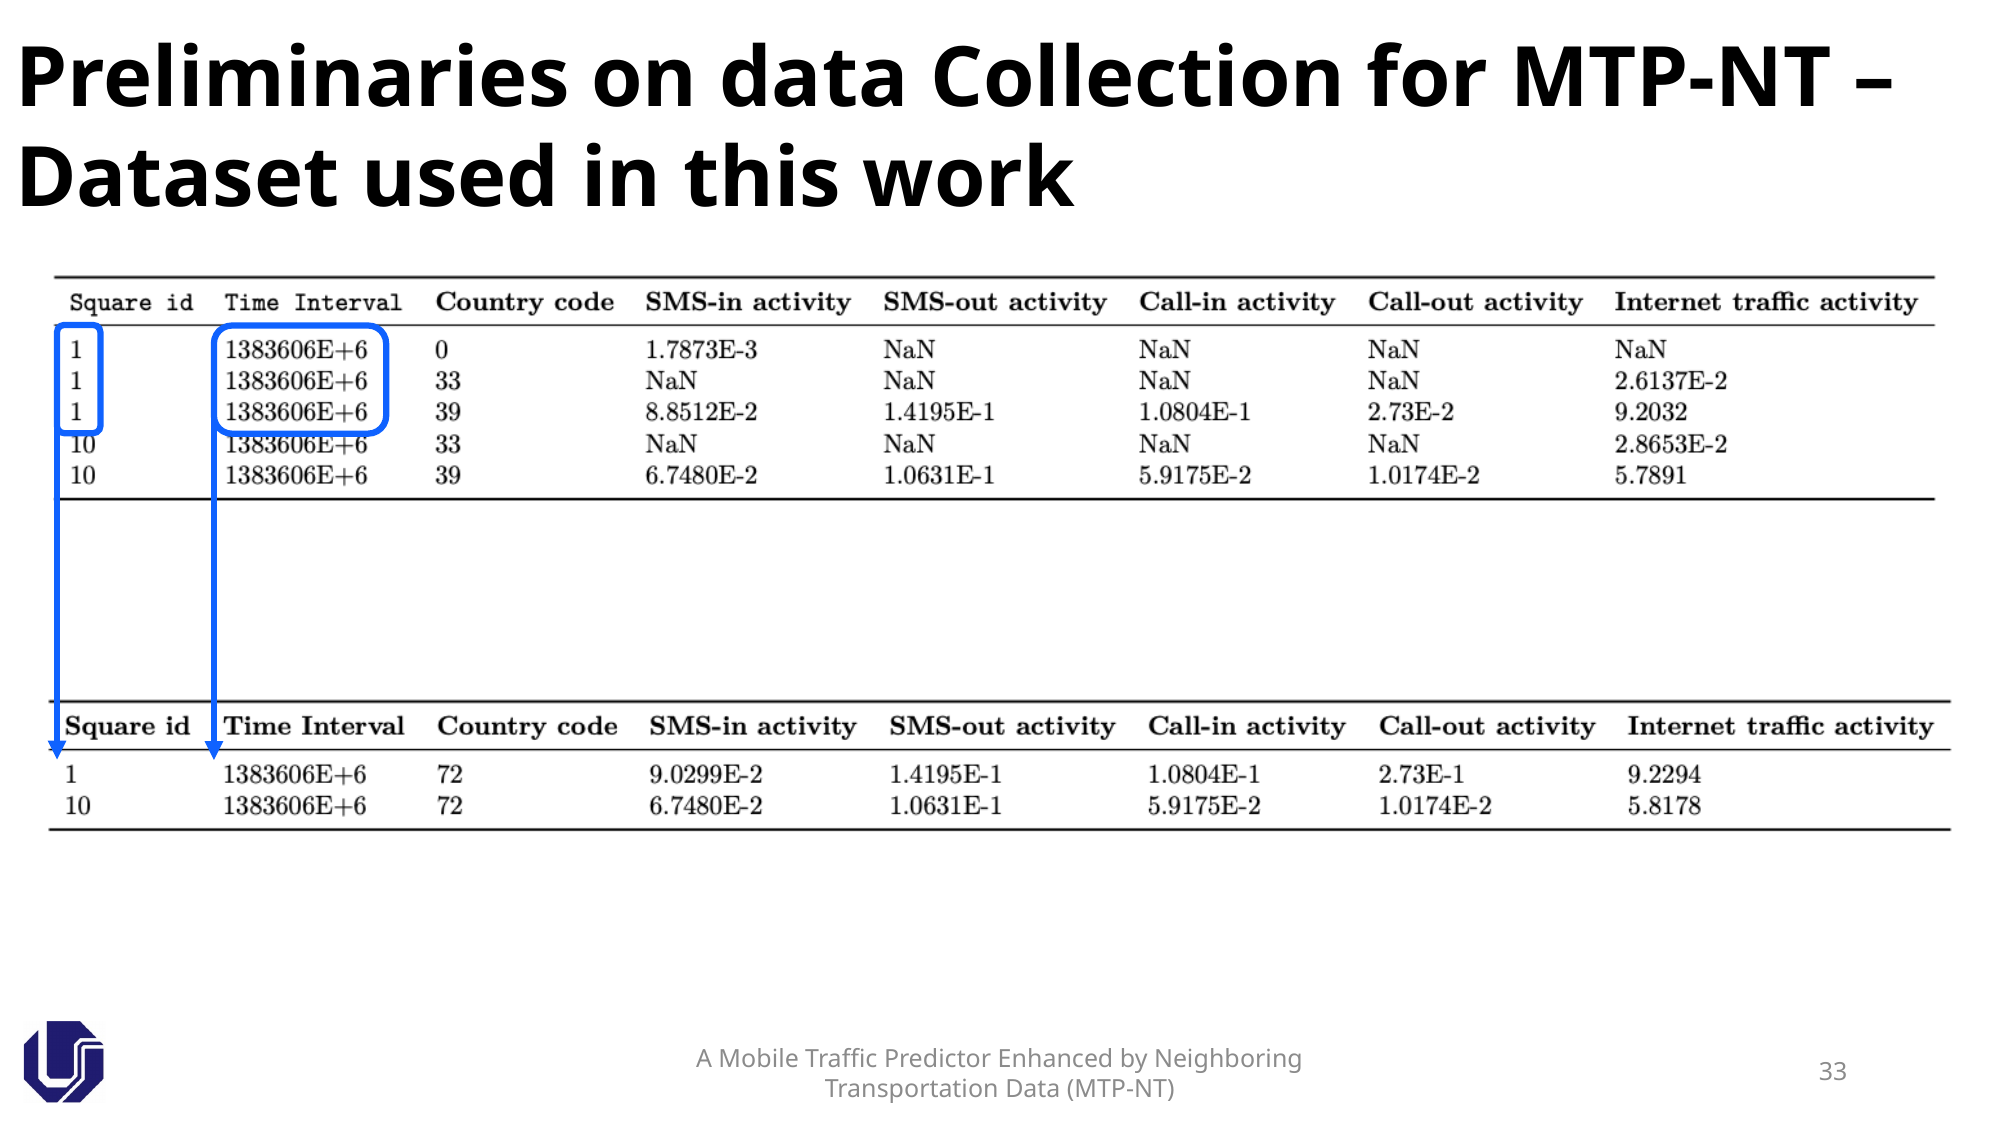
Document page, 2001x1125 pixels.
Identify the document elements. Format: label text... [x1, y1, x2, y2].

picture [42, 693, 1957, 839]
footer A Mobile Traffic Predictor Enhanced by Neighboring Transportation Data (MTP-NT) [662, 1042, 1338, 1103]
picture [23, 1021, 106, 1103]
text_box Preliminaries on data Collection for MTP-NT – Dataset used in this work [0, 17, 1978, 230]
slide_number 33 [1412, 1042, 1863, 1103]
picture [41, 269, 1959, 507]
